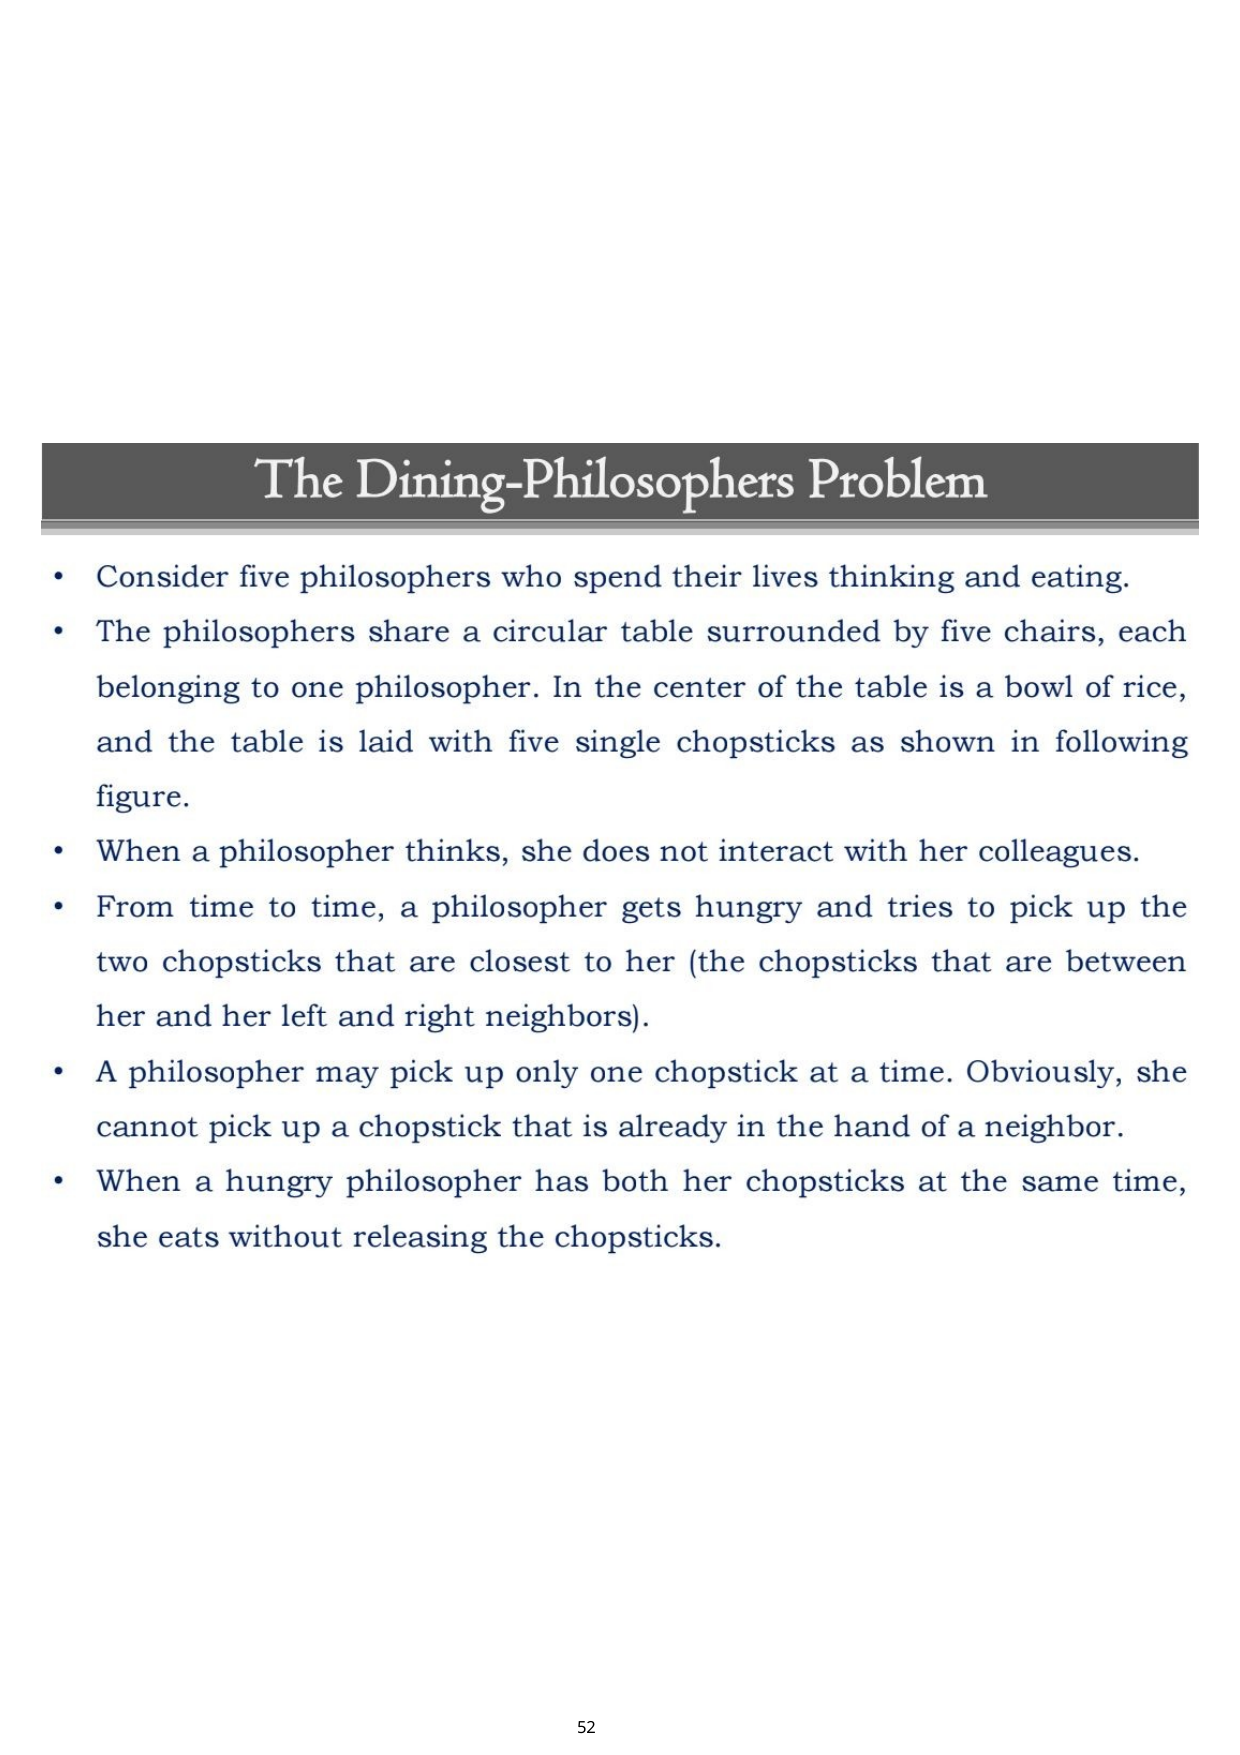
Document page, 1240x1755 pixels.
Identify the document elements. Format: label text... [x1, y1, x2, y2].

picture [41, 442, 1199, 1267]
slide_number 52 [570, 1713, 605, 1755]
